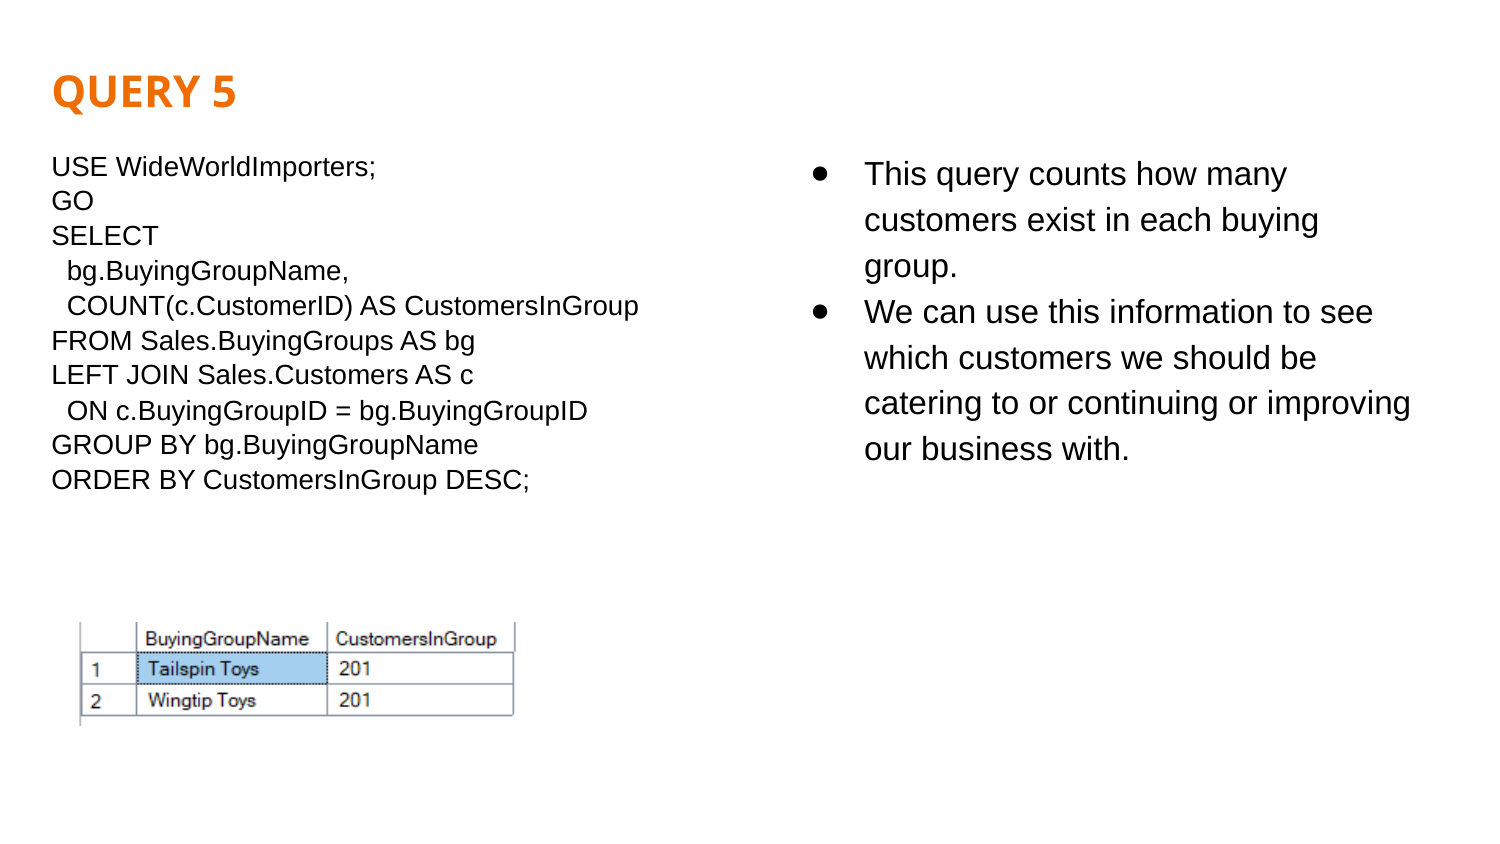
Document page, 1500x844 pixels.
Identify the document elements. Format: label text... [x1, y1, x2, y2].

list This query counts how many customers exist in each buying group. We can use this information to see which customers we should be catering to or continuing or improving our business with. [774, 131, 1433, 623]
title QUERY 5 [36, 7, 272, 131]
list USE WideWorldImporters; GO SELECT bg.BuyingGroupName, COUNT(c.CustomerID) AS CustomersInGroup FROM Sales.BuyingGroups AS bg LEFT JOIN Sales.Customers AS c ON c.BuyingGroupID = bg.BuyingGroupID GROUP BY bg.BuyingGroupName ORDER BY CustomersInGroup DESC; [36, 131, 695, 566]
picture [74, 622, 530, 727]
